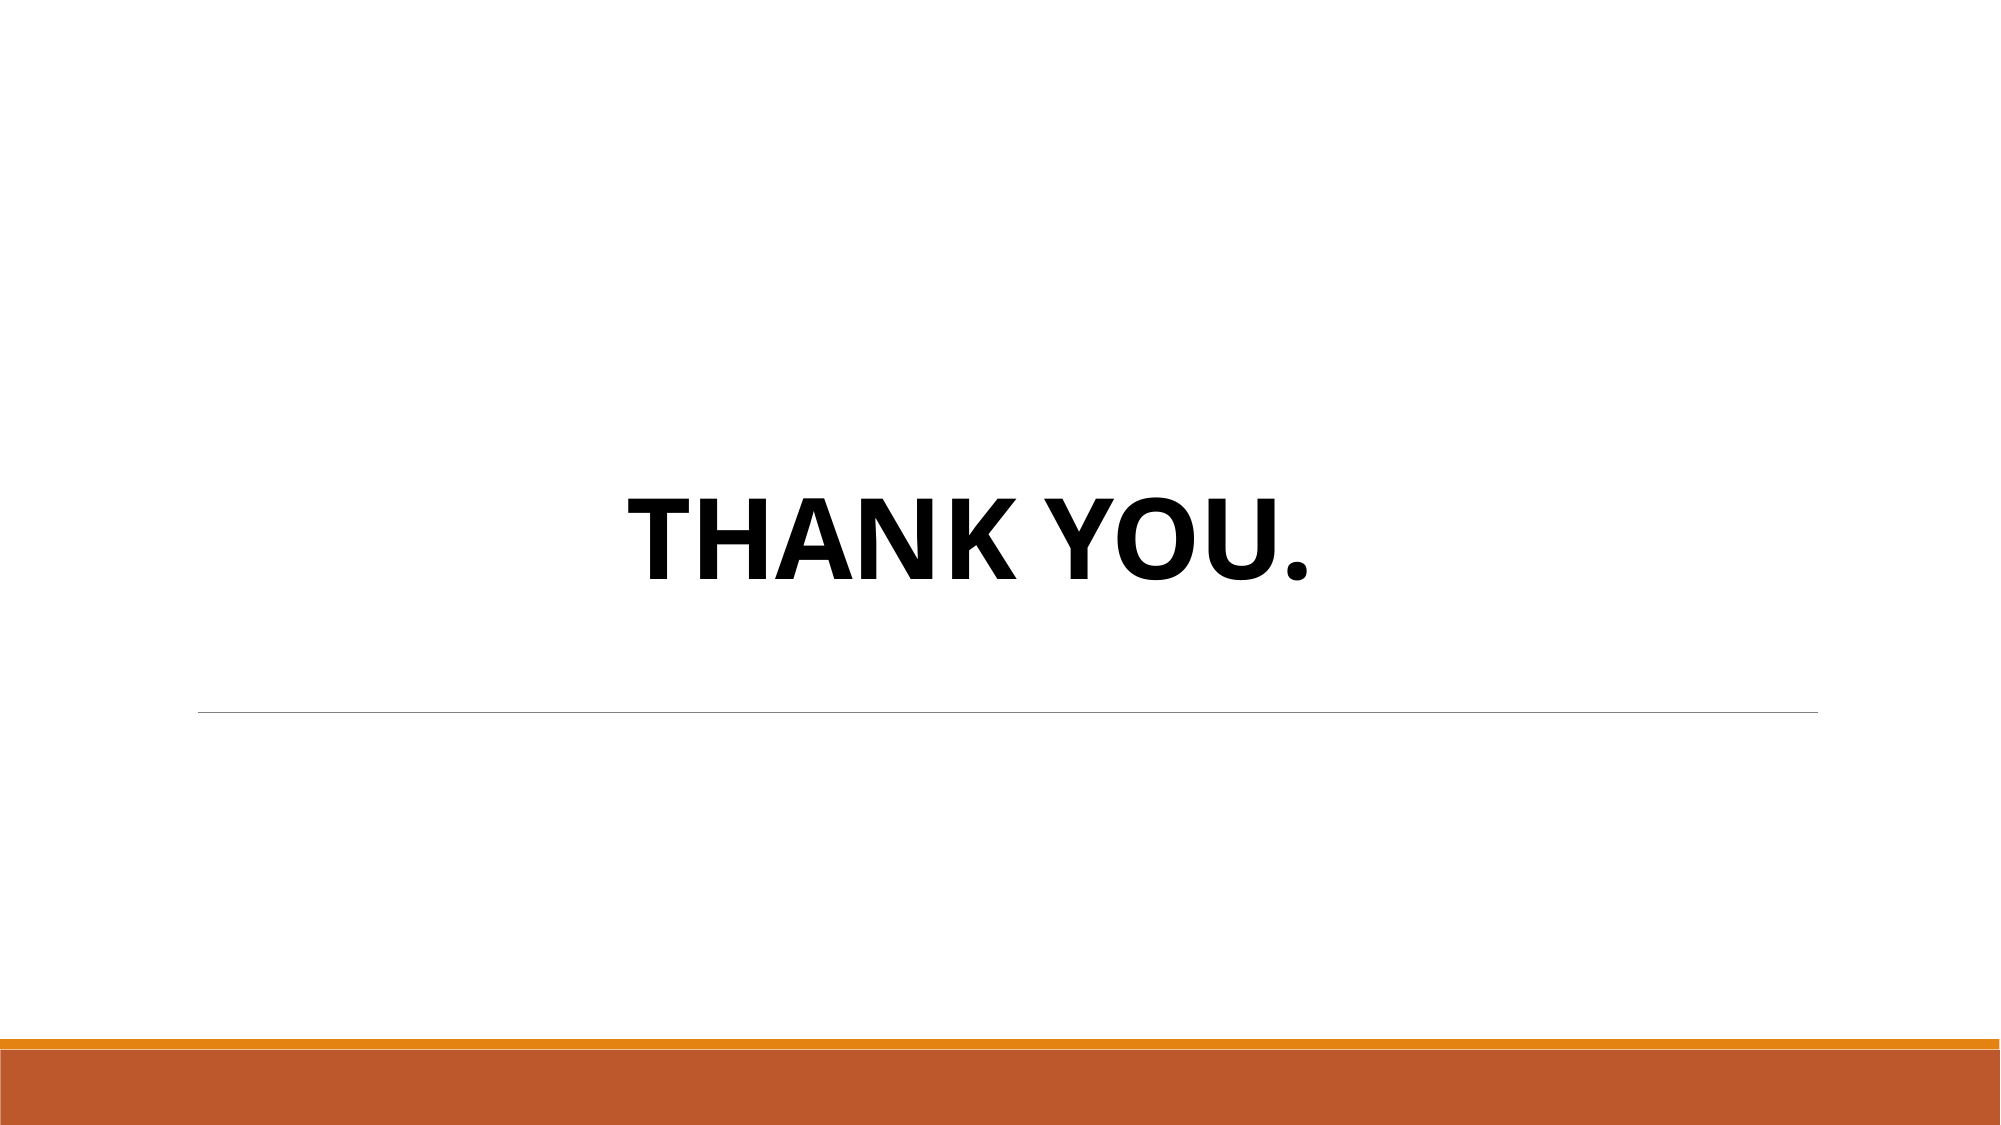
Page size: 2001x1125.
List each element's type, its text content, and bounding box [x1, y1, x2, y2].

title THANK YOU. [245, 295, 1694, 611]
